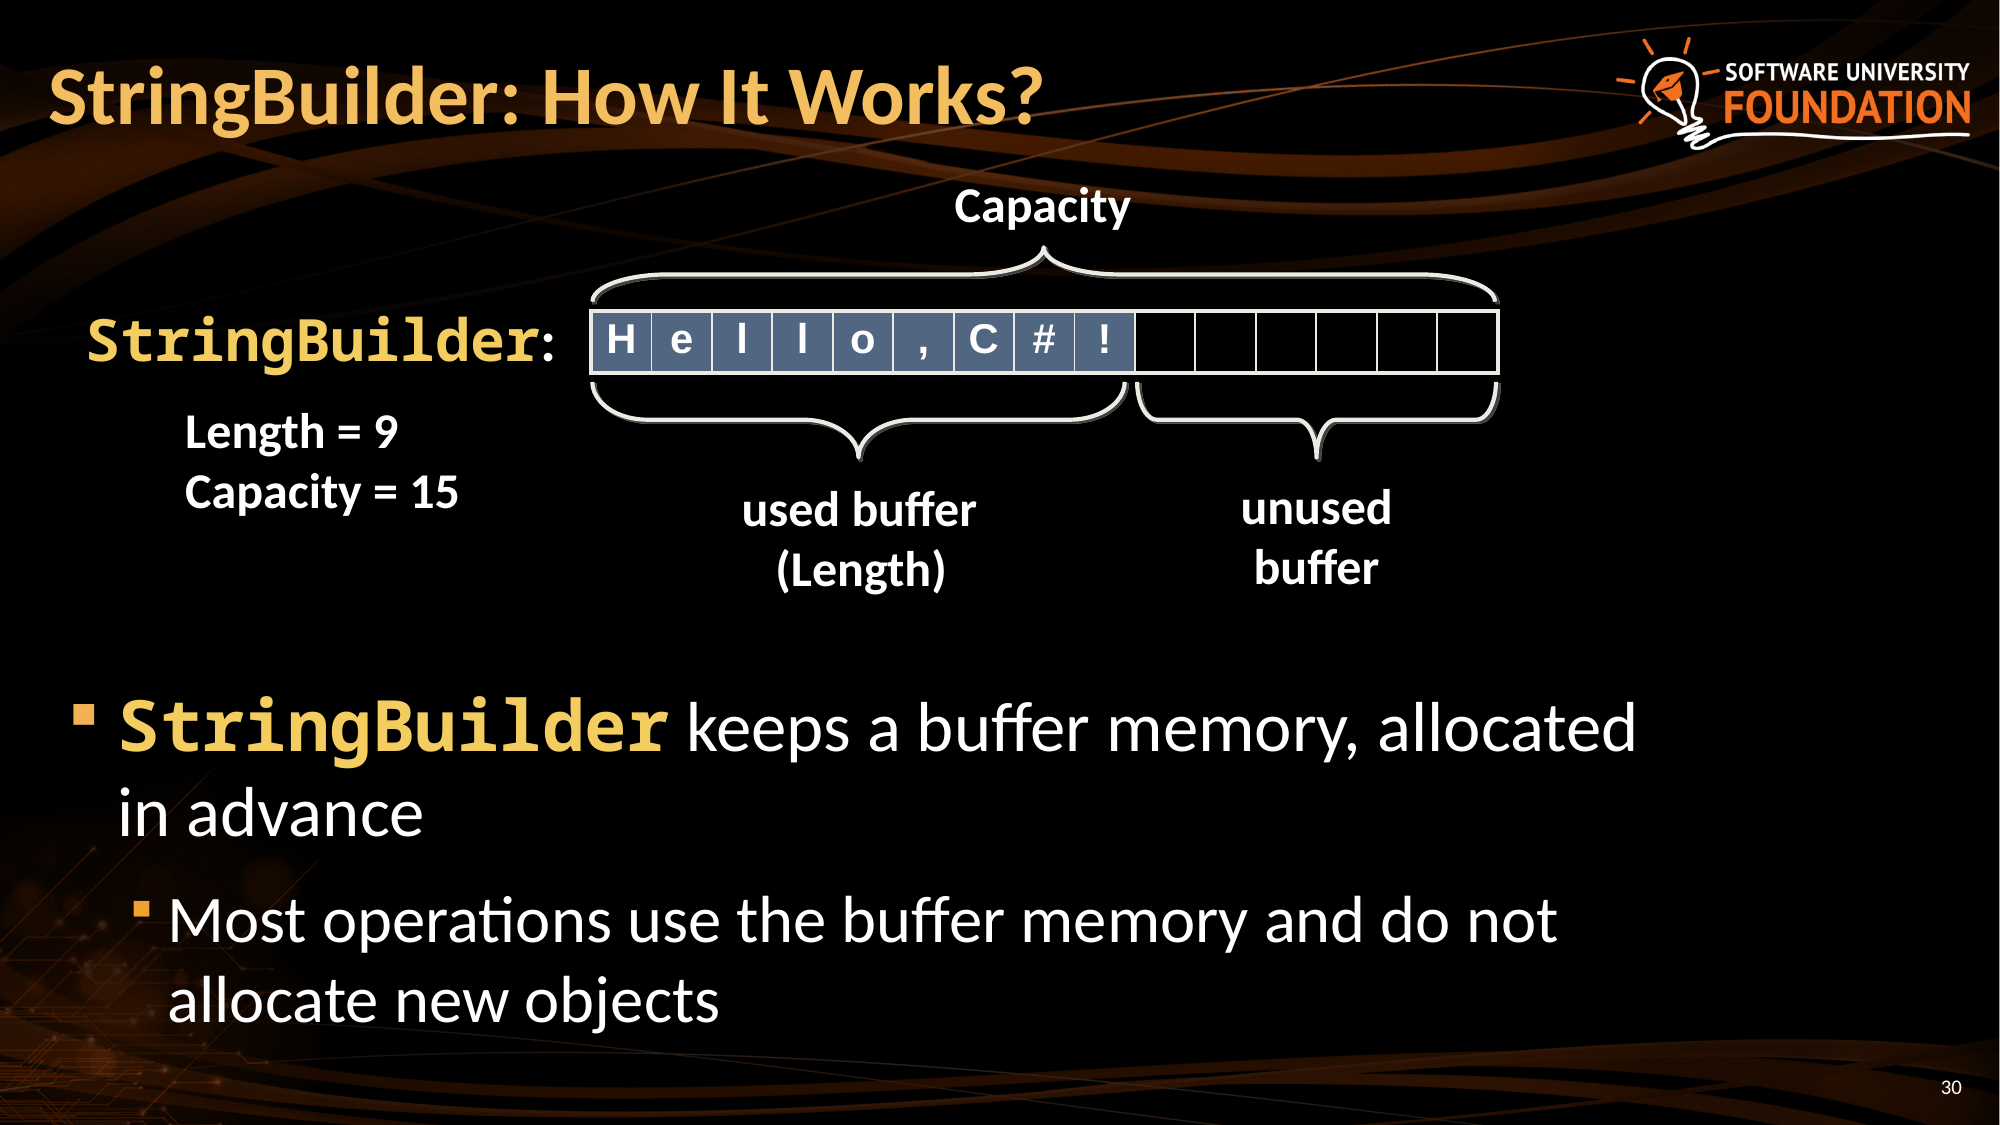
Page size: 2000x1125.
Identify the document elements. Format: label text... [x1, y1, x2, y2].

text_box unused buffer [1191, 466, 1442, 602]
table_header [1317, 313, 1376, 371]
table_header o [834, 313, 892, 371]
table_header e [652, 313, 711, 371]
table_header # [1015, 313, 1074, 371]
table_header [1136, 313, 1194, 371]
text_box [592, 247, 1495, 302]
text_box [1137, 381, 1496, 458]
table_header [1438, 313, 1496, 371]
text_box Capacity [939, 164, 1147, 240]
table_header ! [1075, 313, 1134, 371]
table_header H [593, 313, 651, 371]
table_header , [894, 313, 953, 371]
picture [0, 0, 2000, 1125]
table_header [1257, 313, 1315, 371]
text_box StringBuilder: Length = 9 Capacity = 15 [70, 295, 571, 526]
slide_number 30 [1897, 1070, 1968, 1103]
table_header l [713, 313, 771, 371]
table_header [1378, 313, 1436, 371]
table_header C [955, 313, 1013, 371]
list StringBuilder keeps a buffer memory, allocated in advance Most operations use the buffer memory and do not allocate new objects [49, 675, 1938, 1083]
table_header [1196, 313, 1255, 371]
text_box [592, 381, 1125, 458]
title StringBuilder: How It Works? [30, 6, 1602, 189]
text_box used buffer (Length) [726, 469, 1044, 605]
table_header l [773, 313, 832, 371]
